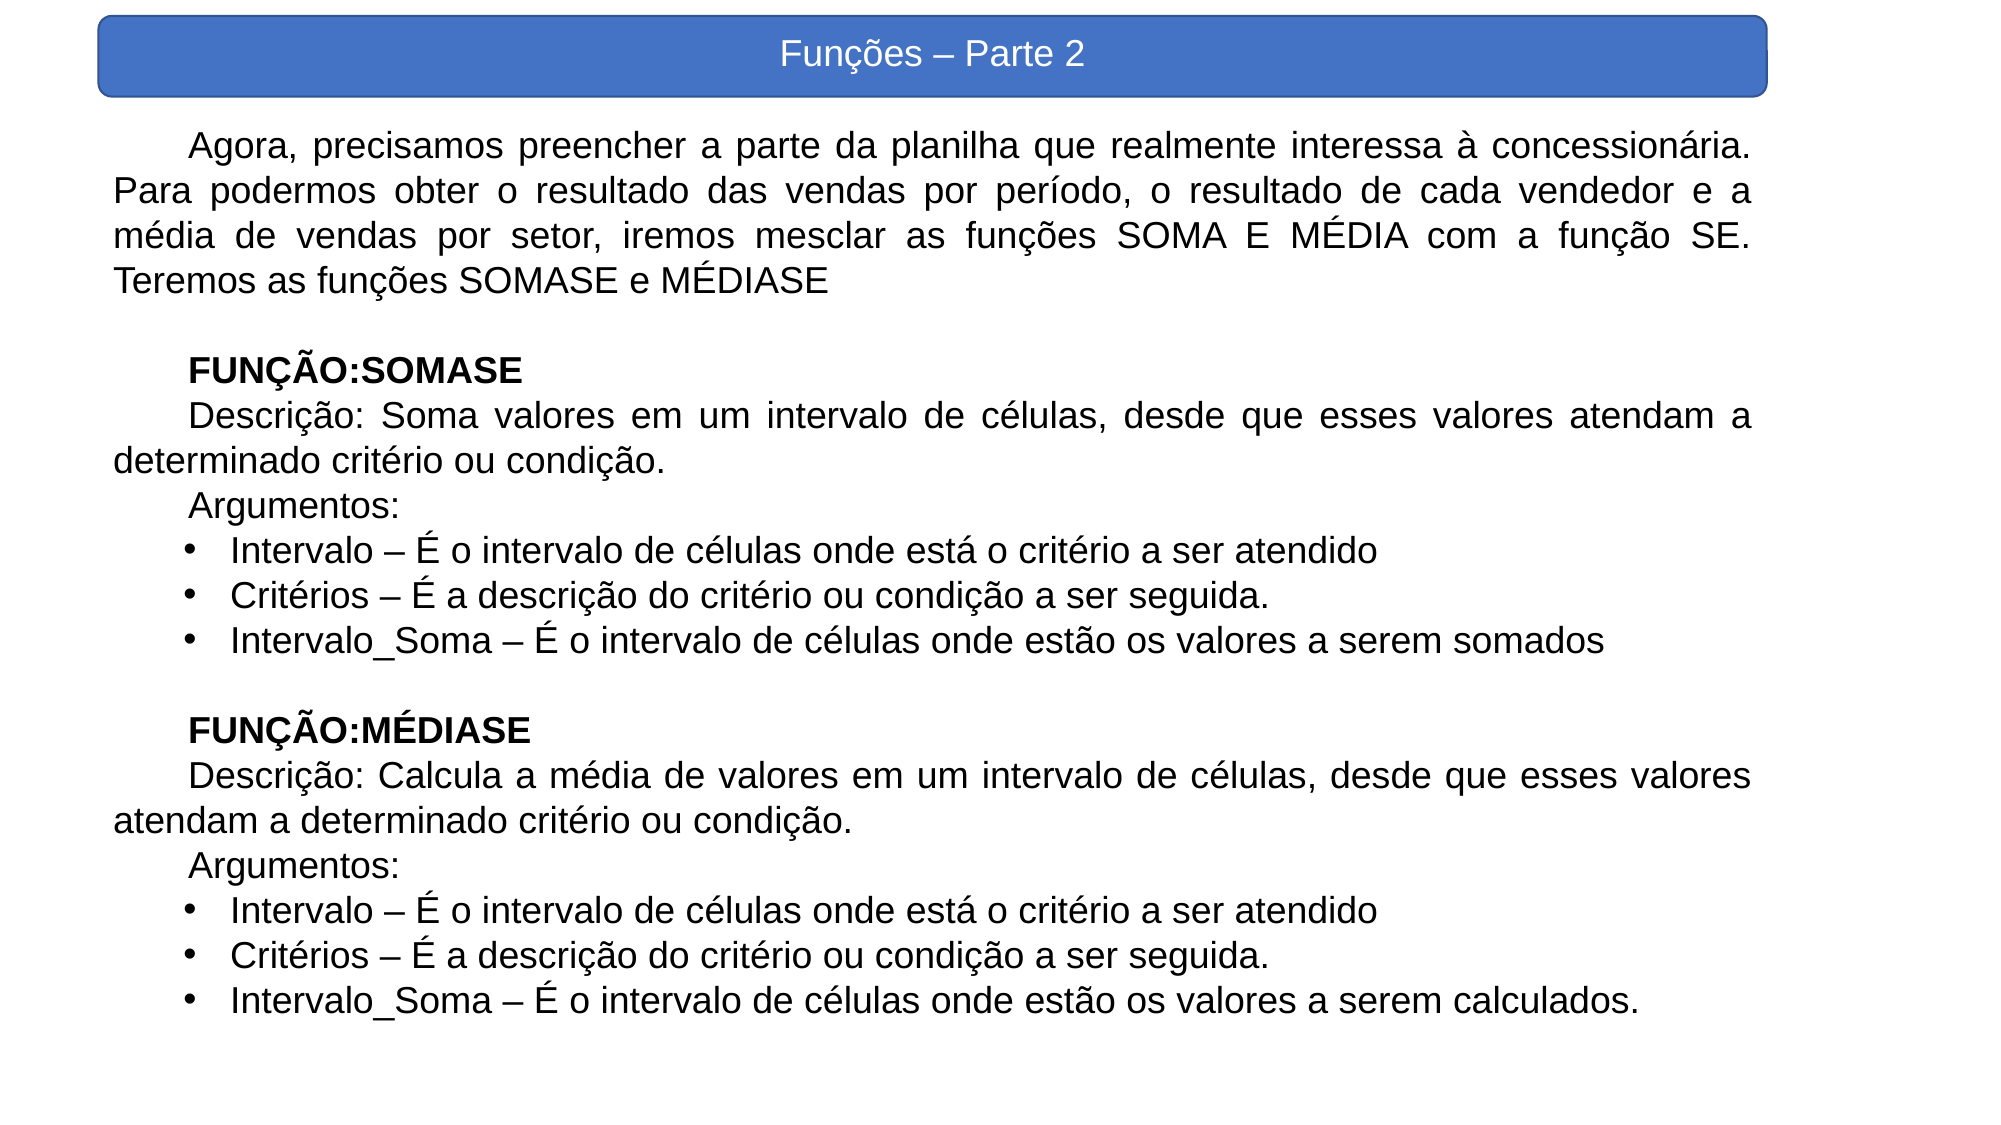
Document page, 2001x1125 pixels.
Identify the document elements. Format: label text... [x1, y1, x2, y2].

text_box Funções – Parte 2 [98, 21, 1767, 82]
text_box [100, 14, 1765, 21]
text_box Agora, precisamos preencher a parte da planilha que realmente interessa à concessionária. Para podermos obter o resultado das vendas por período, o resultado de cada vendedor e a média de vendas por setor, iremos mesclar as funções SOMA E MÉDIA com a função SE. Teremos as funções SOMASE e MÉDIASE FUNÇÃO:SOMASE Descrição: Soma valores em um intervalo de células, desde que esses valores atendam a determinado critério ou condição. Argumentos: Intervalo – É o intervalo de células onde está o critério a ser atendido Critérios – É a descrição do critério ou condição a ser seguida. Intervalo_Soma – É o intervalo de células onde estão os valores a serem somados FUNÇÃO:MÉDIASE Descrição: Calcula a média de valores em um intervalo de células, desde que esses valores atendam a determinado critério ou condição. Argumentos: Intervalo – É o intervalo de células onde está o critério a ser atendido Critérios – É a descrição do critério ou condição a ser seguida. Intervalo_Soma – É o intervalo de células onde estão os valores a serem calculados. [98, 113, 1767, 1073]
text_box [97, 24, 1768, 98]
